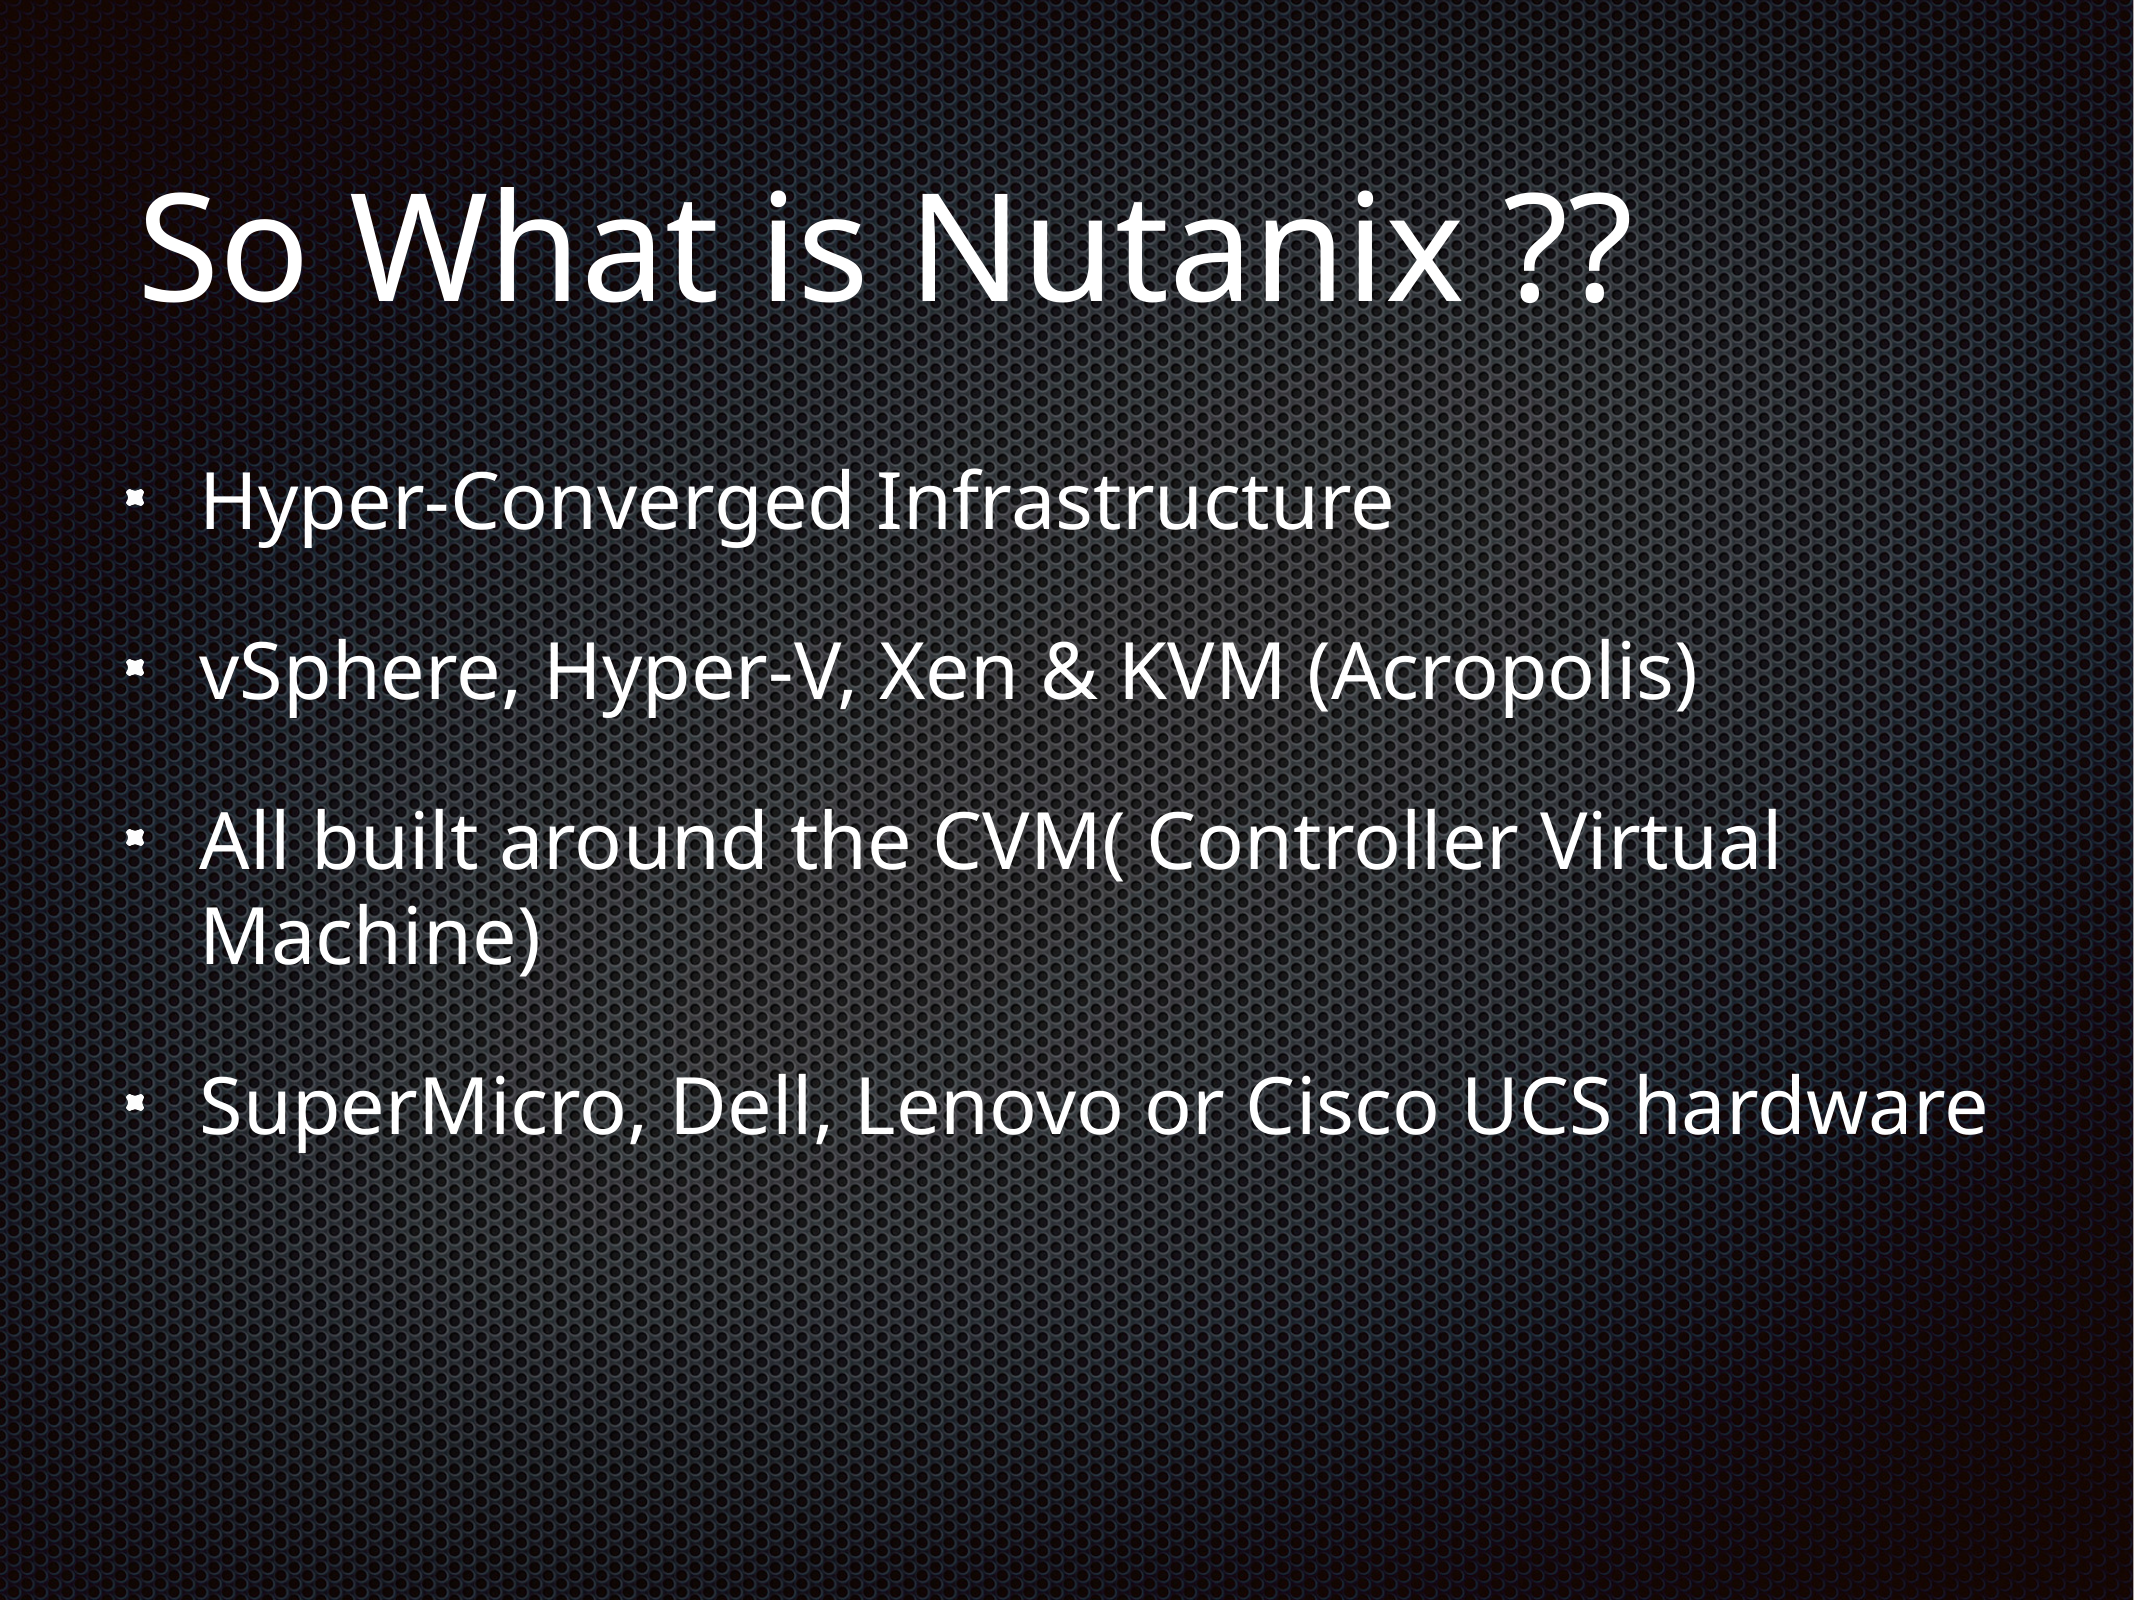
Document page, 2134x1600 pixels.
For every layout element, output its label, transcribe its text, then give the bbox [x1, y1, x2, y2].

list Hyper-Converged Infrastructure vSphere, Hyper-V, Xen & KVM (Acropolis) All built around the CVM( Controller Virtual Machine) SuperMicro, Dell, Lenovo or Cisco UCS hardware [117, 330, 2016, 1270]
picture [0, 0, 2134, 1600]
title So What is Nutanix ?? [128, 41, 2005, 330]
